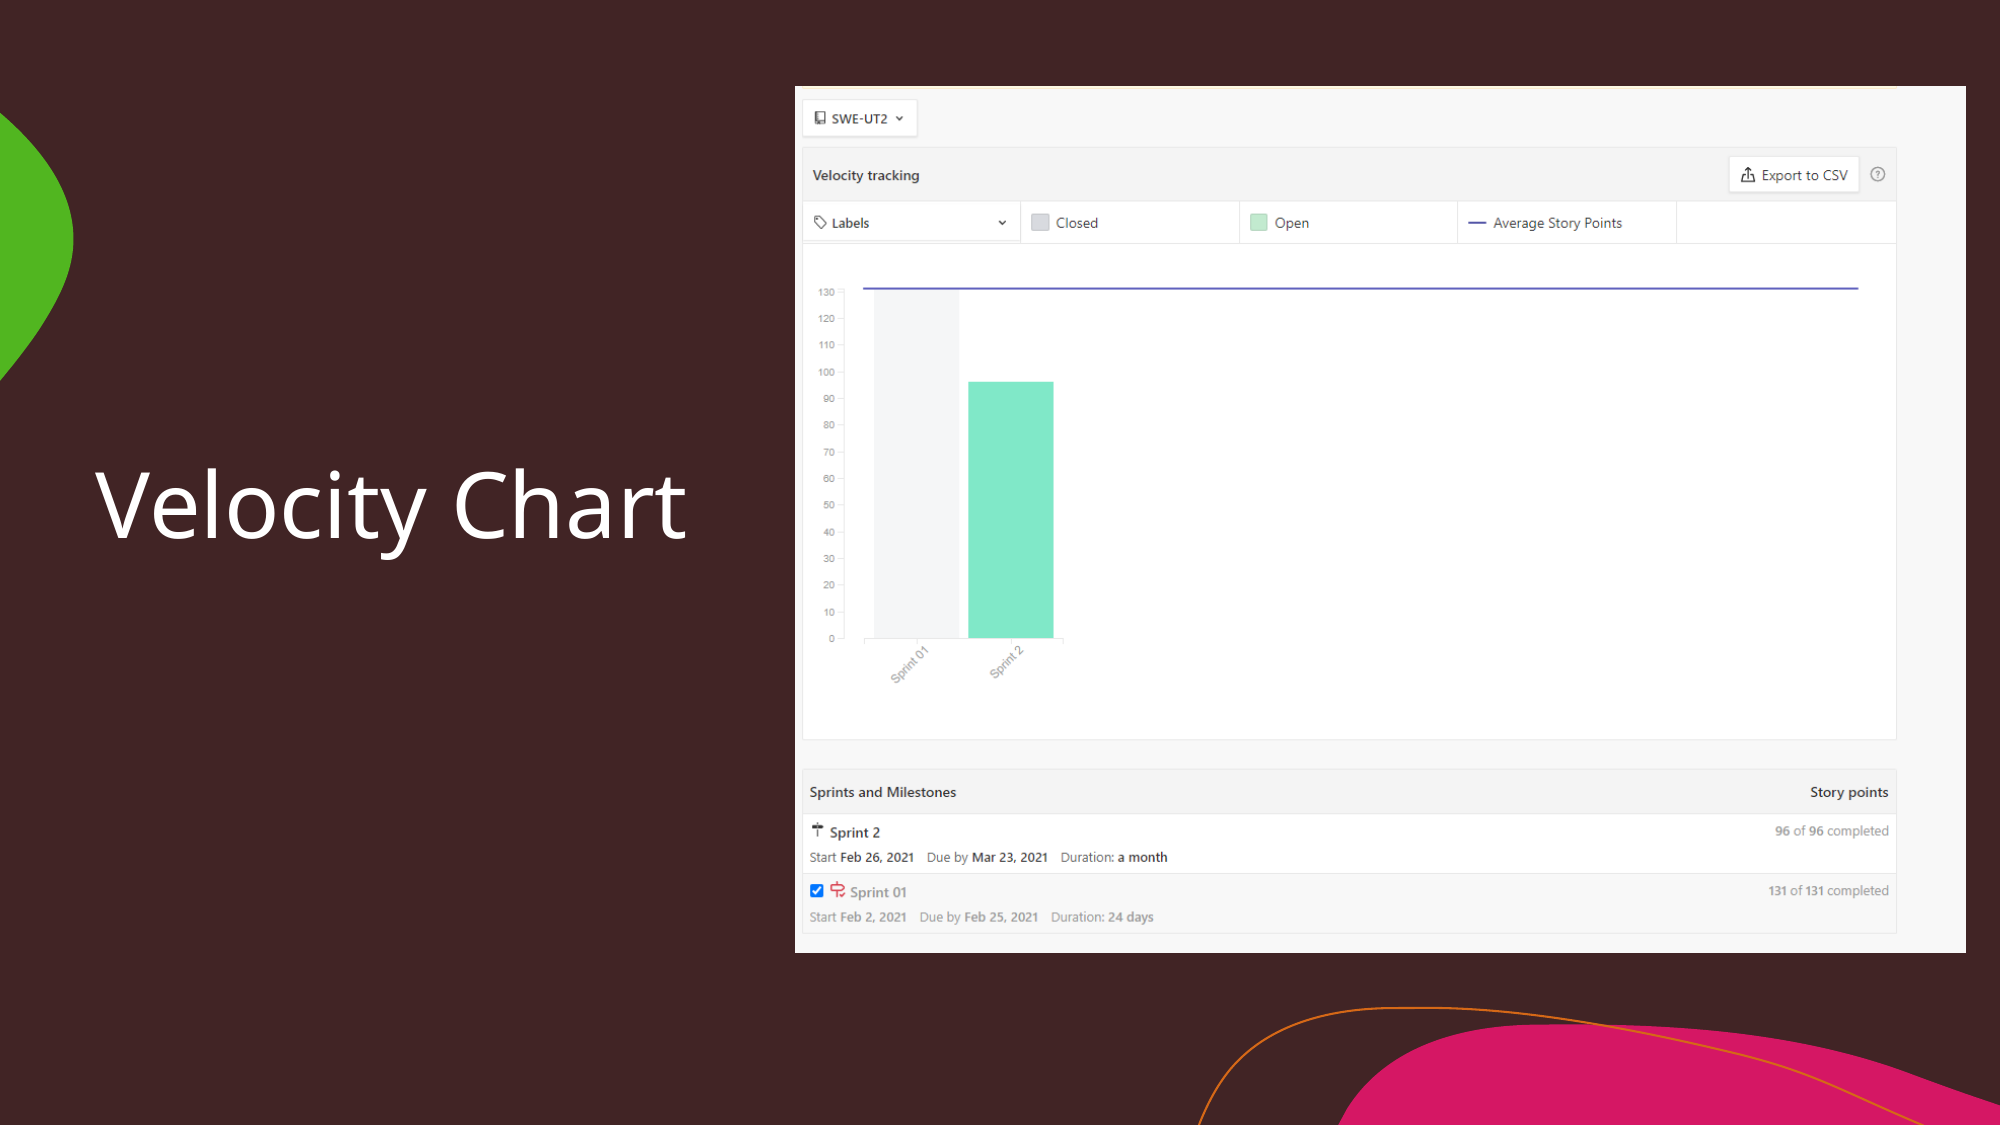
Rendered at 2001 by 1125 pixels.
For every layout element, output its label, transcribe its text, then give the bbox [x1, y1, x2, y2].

title Velocity Chart [80, 384, 750, 635]
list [795, 86, 1966, 953]
